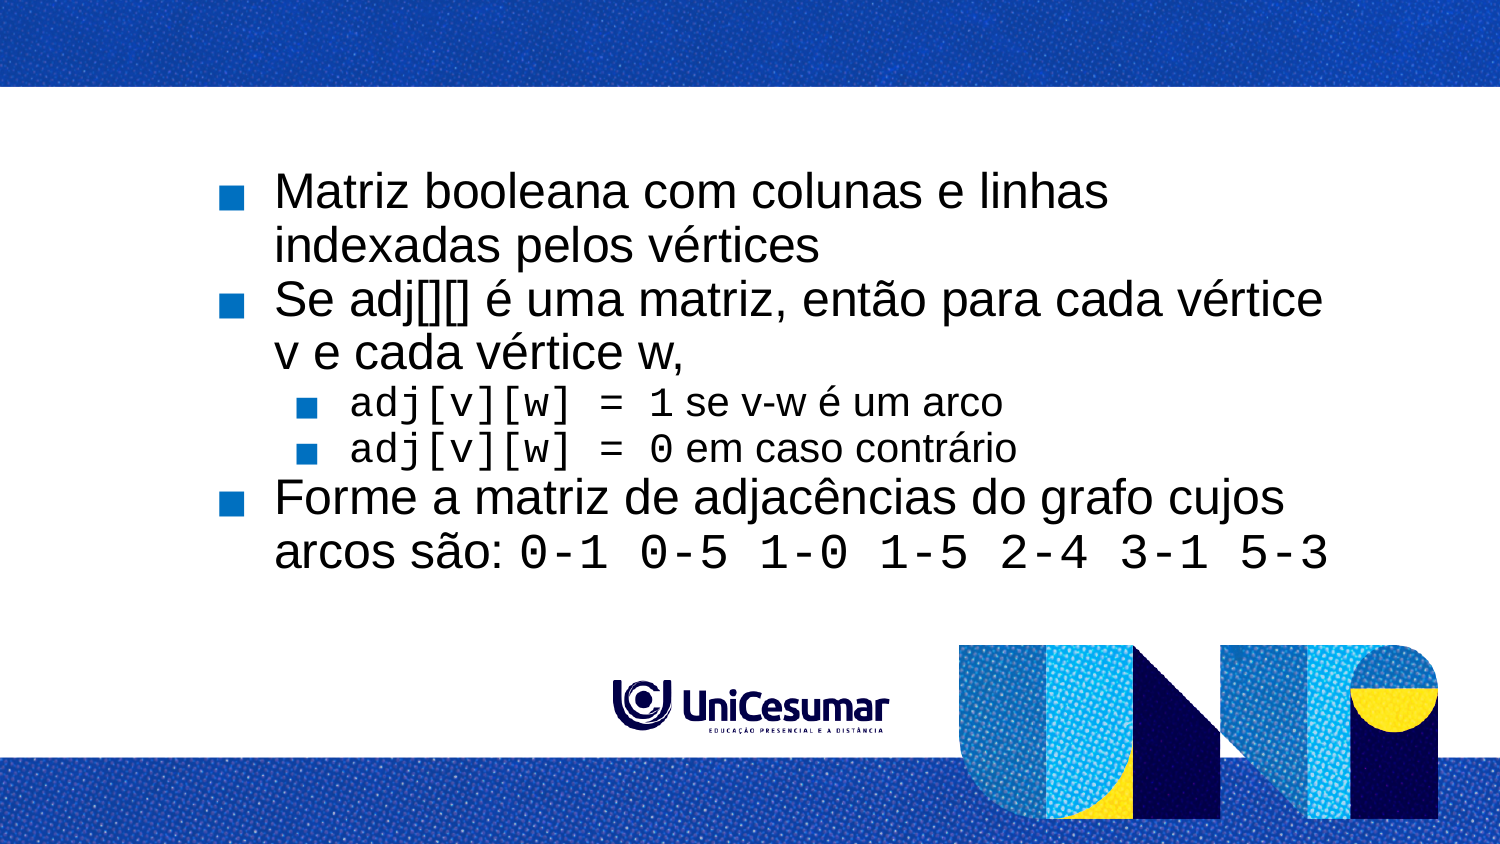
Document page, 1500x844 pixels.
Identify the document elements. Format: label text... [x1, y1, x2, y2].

list Matriz booleana com colunas e linhas indexadas pelos vértices Se adj[][] é uma matriz, então para cada vértice v e cada vértice w, adj[v][w] = 1 se v-w é um arco adj[v][w] = 0 em caso contrário Forme a matriz de adjacências do grafo cujos arcos são: 0-1 0-5 1-0 1-5 2-4 3-1 5-3 [184, 157, 1358, 612]
picture [0, 0, 1500, 844]
